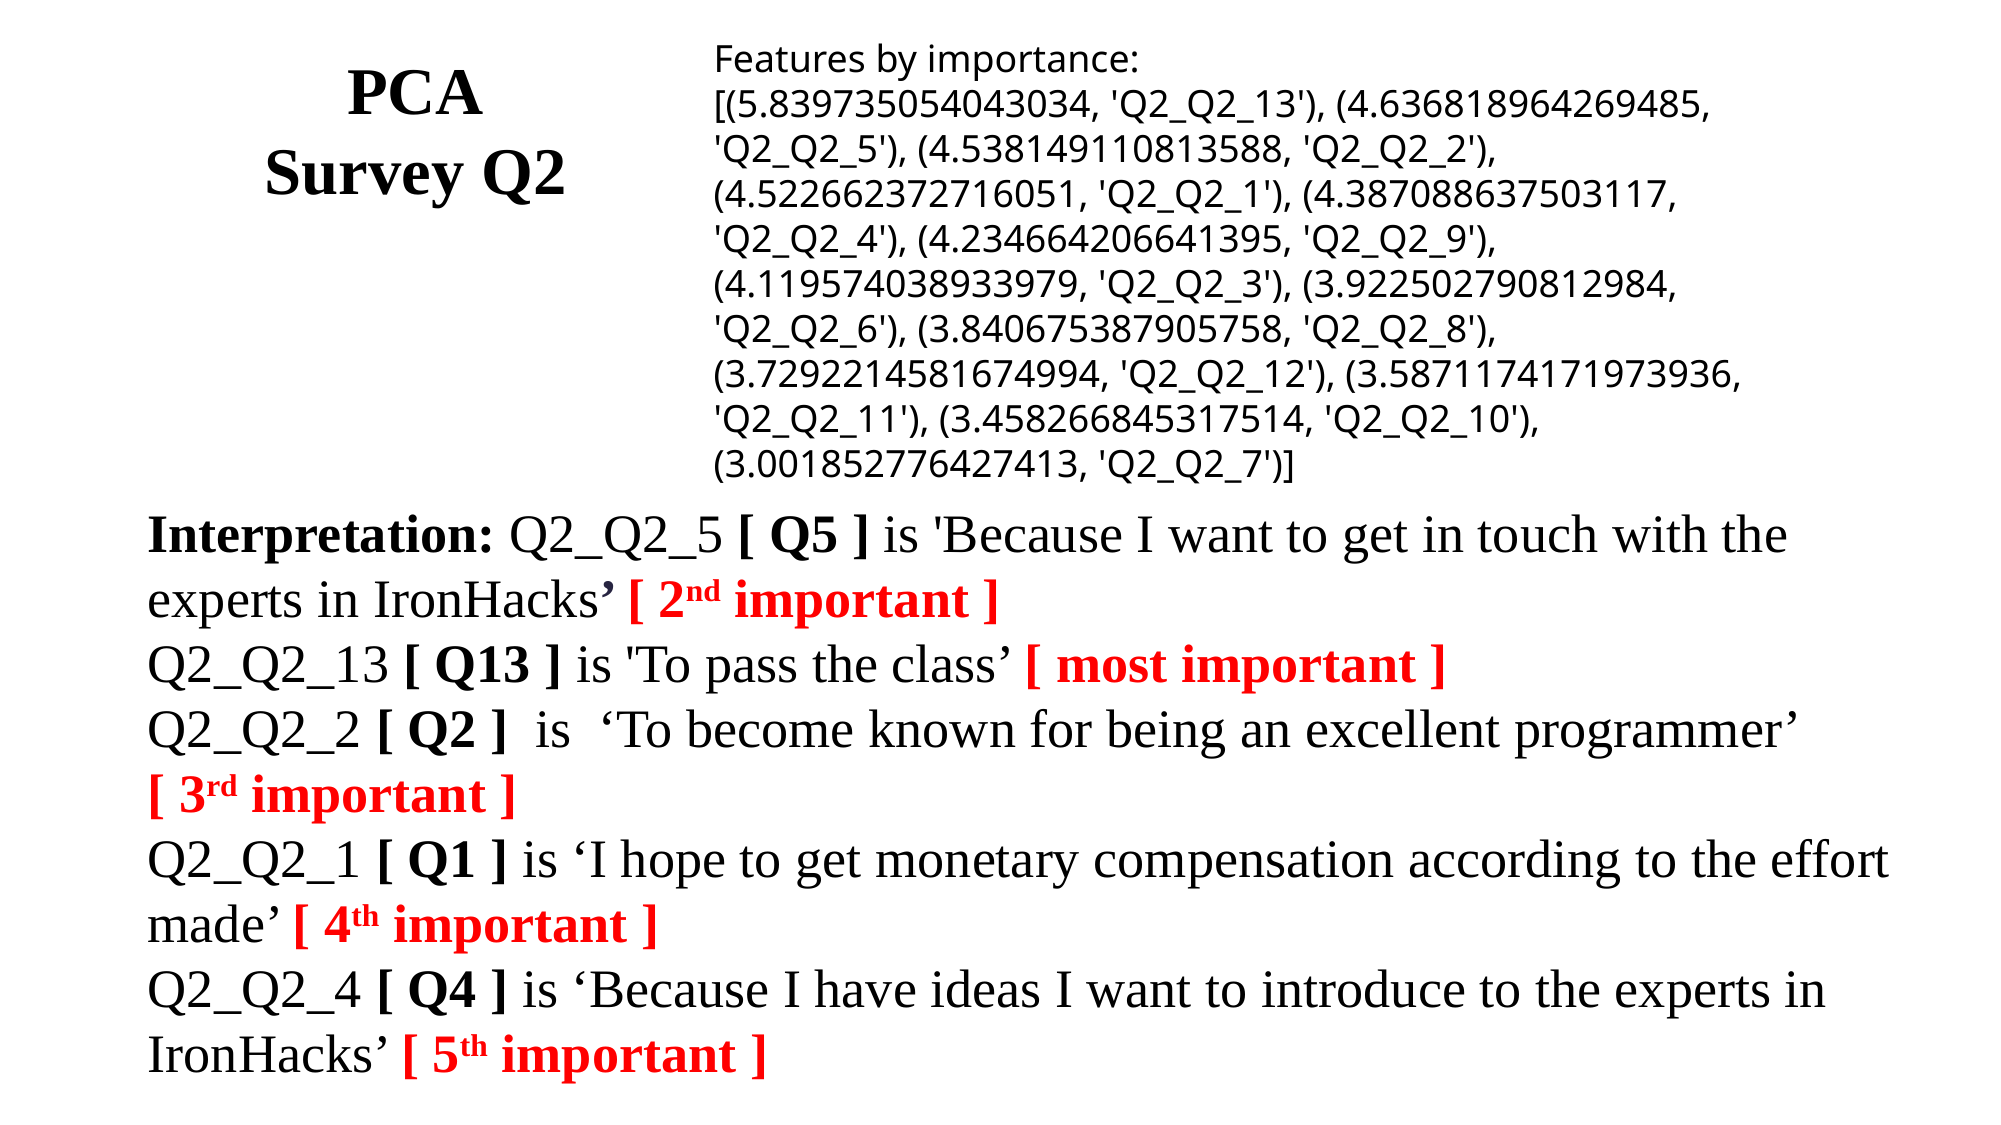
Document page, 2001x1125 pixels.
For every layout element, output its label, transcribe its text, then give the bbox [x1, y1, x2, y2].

text_box Features by importance: [(5.839735054043034, 'Q2_Q2_13'), (4.636818964269485, 'Q2_Q2_5'), (4.538149110813588, 'Q2_Q2_2'), (4.522662372716051, 'Q2_Q2_1'), (4.387088637503117, 'Q2_Q2_4'), (4.234664206641395, 'Q2_Q2_9'), (4.119574038933979, 'Q2_Q2_3'), (3.922502790812984, 'Q2_Q2_6'), (3.840675387905758, 'Q2_Q2_8'), (3.7292214581674994, 'Q2_Q2_12'), (3.5871174171973936, 'Q2_Q2_11'), (3.458266845317514, 'Q2_Q2_10'), (3.001852776427413, 'Q2_Q2_7')] [698, 27, 1760, 491]
text_box Interpretation: Q2_Q2_5 [ Q5 ] is 'Because I want to get in touch with the experts in IronHacks’ [ 2nd important ] Q2_Q2_13 [ Q13 ] is 'To pass the class’ [ most important ] Q2_Q2_2 [ Q2 ] is ‘To become known for being an excellent programmer’ [ 3rd important ] Q2_Q2_1 [ Q1 ] is ‘I hope to get monetary compensation according to the effort made’ [ 4th important ] Q2_Q2_4 [ Q4 ] is ‘Because I have ideas I want to introduce to the experts in IronHacks’ [ 5th important ] [132, 491, 1918, 1091]
title PCA Survey Q2 [0, 48, 698, 291]
